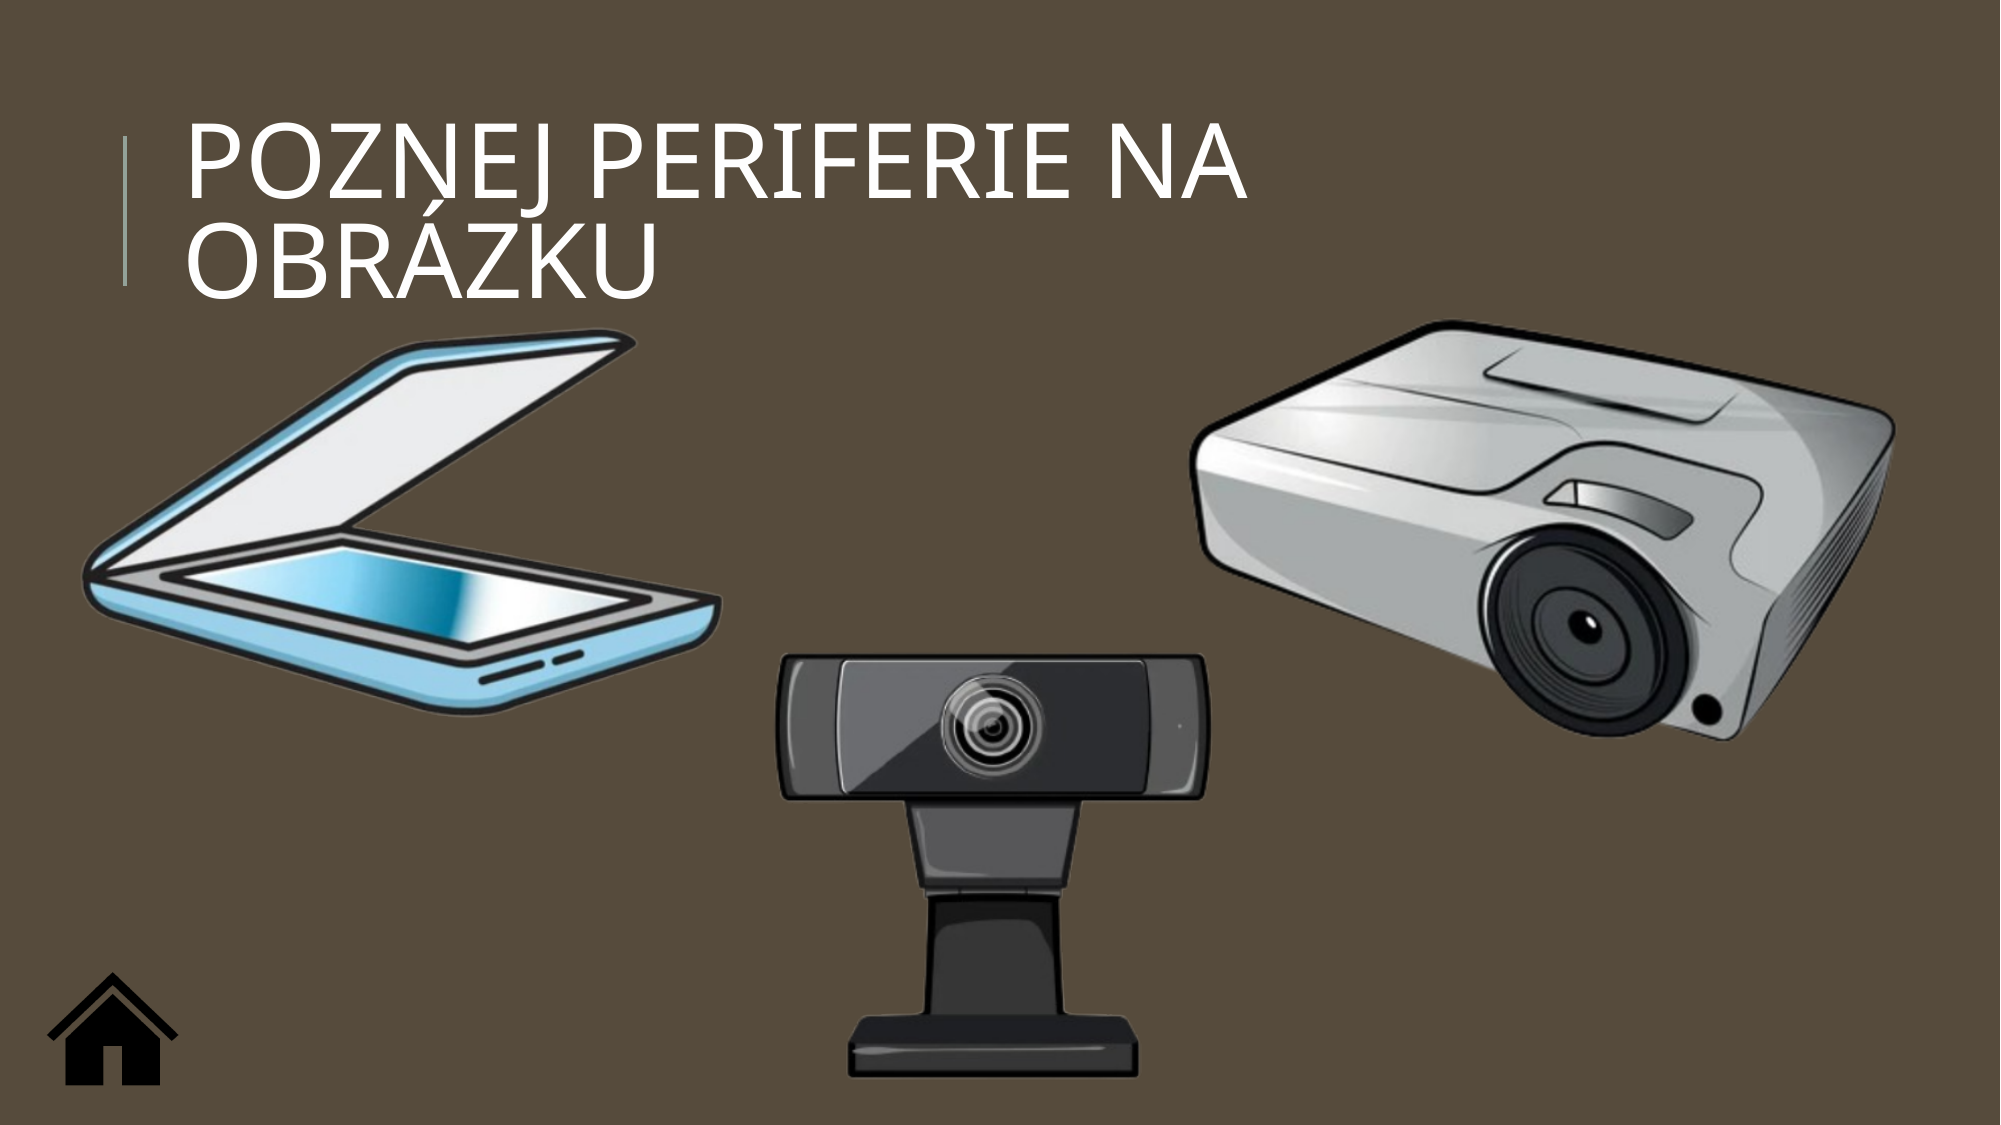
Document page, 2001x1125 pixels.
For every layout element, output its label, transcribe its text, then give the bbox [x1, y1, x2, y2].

title POZNEJ PERIFERIE NA OBRÁZKU [168, 96, 1763, 342]
picture [36, 953, 188, 1105]
picture [37, 174, 1942, 1100]
